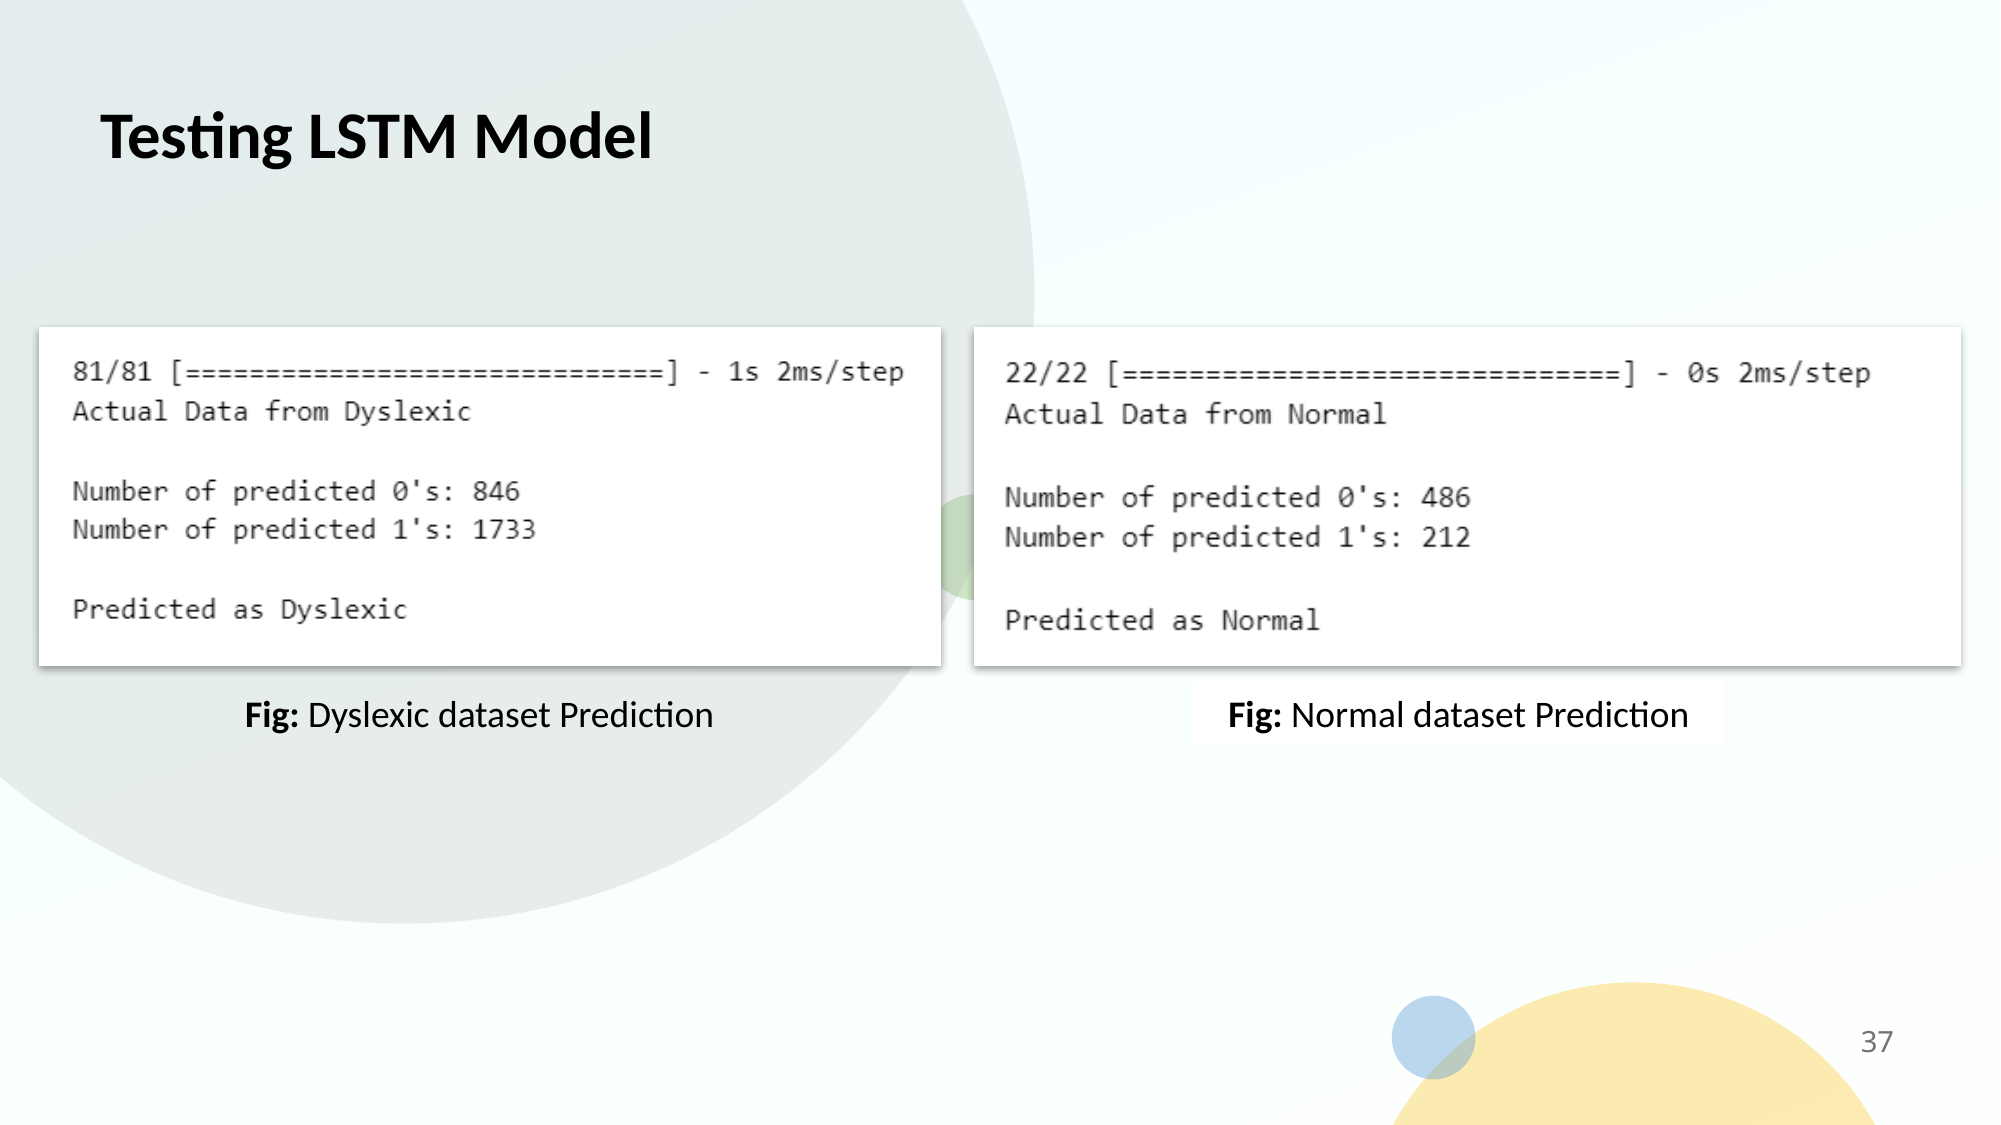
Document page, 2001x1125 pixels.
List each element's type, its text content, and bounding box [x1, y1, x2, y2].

title Testing LSTM Model [85, 93, 1910, 198]
text_box Fig: Dyslexic dataset Prediction [214, 681, 746, 745]
text_box Fig: Normal dataset Prediction [1193, 681, 1725, 745]
picture [988, 341, 1947, 652]
text_box 37 [1459, 1016, 1909, 1076]
picture [53, 341, 927, 652]
